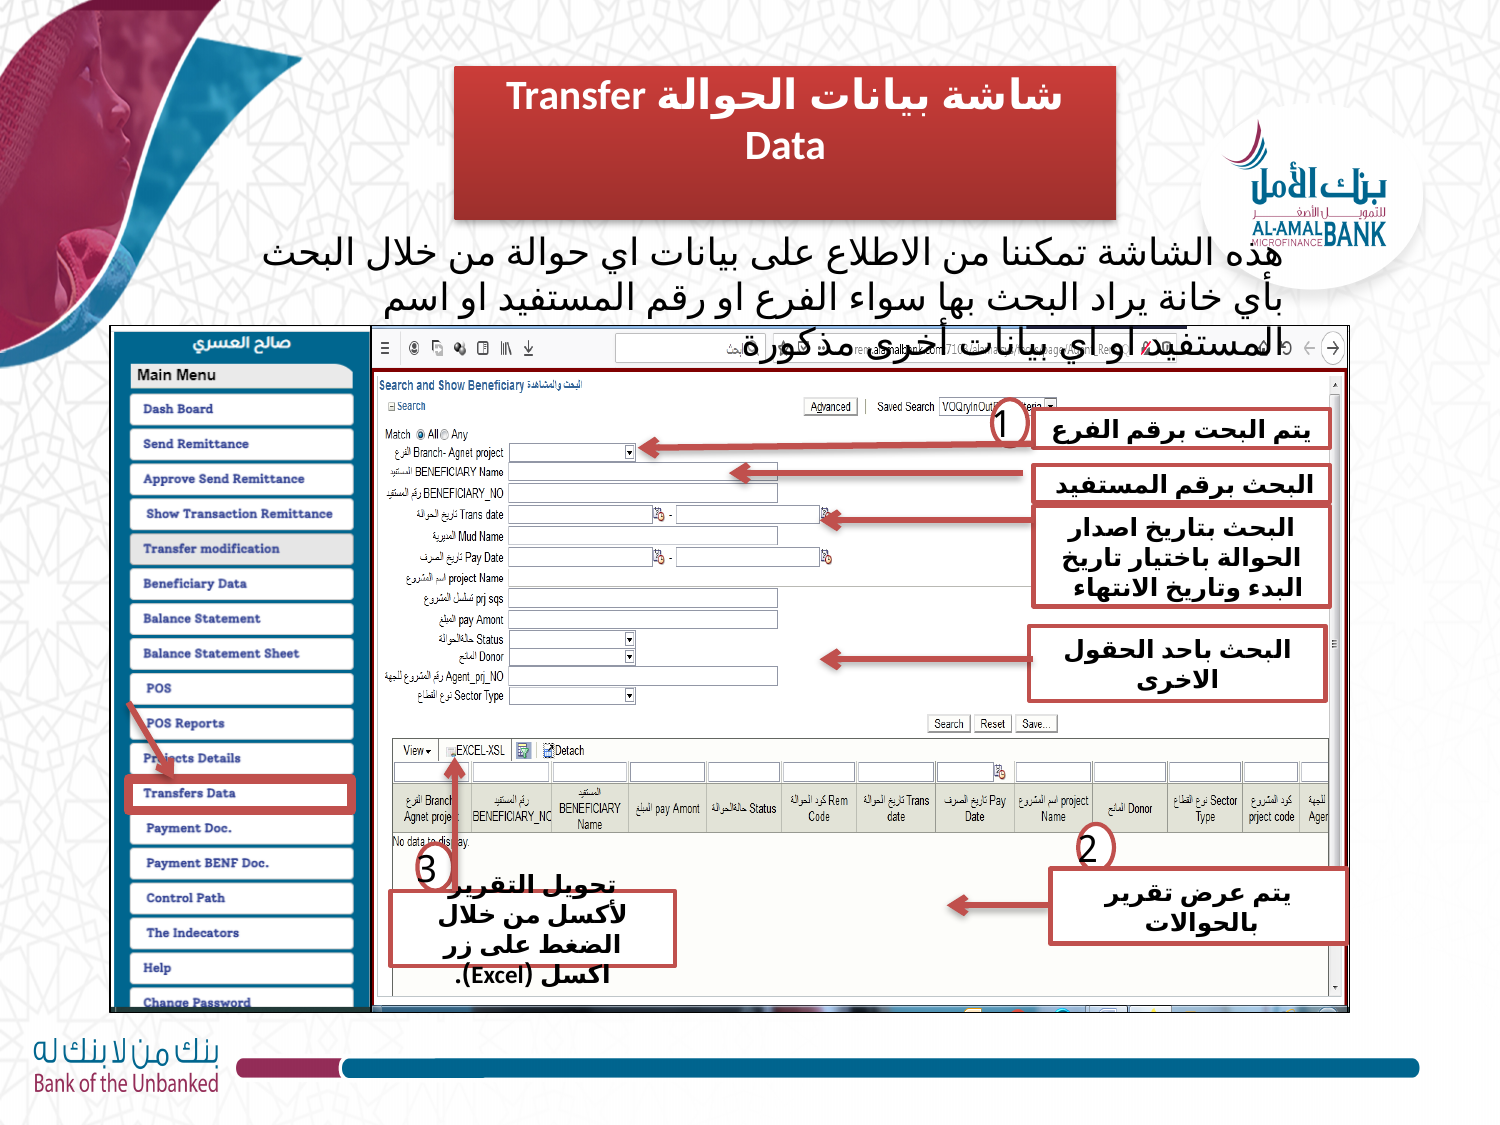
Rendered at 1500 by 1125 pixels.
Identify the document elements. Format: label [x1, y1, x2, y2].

text_box [110, 66, 1350, 1012]
picture [0, 0, 1500, 1125]
